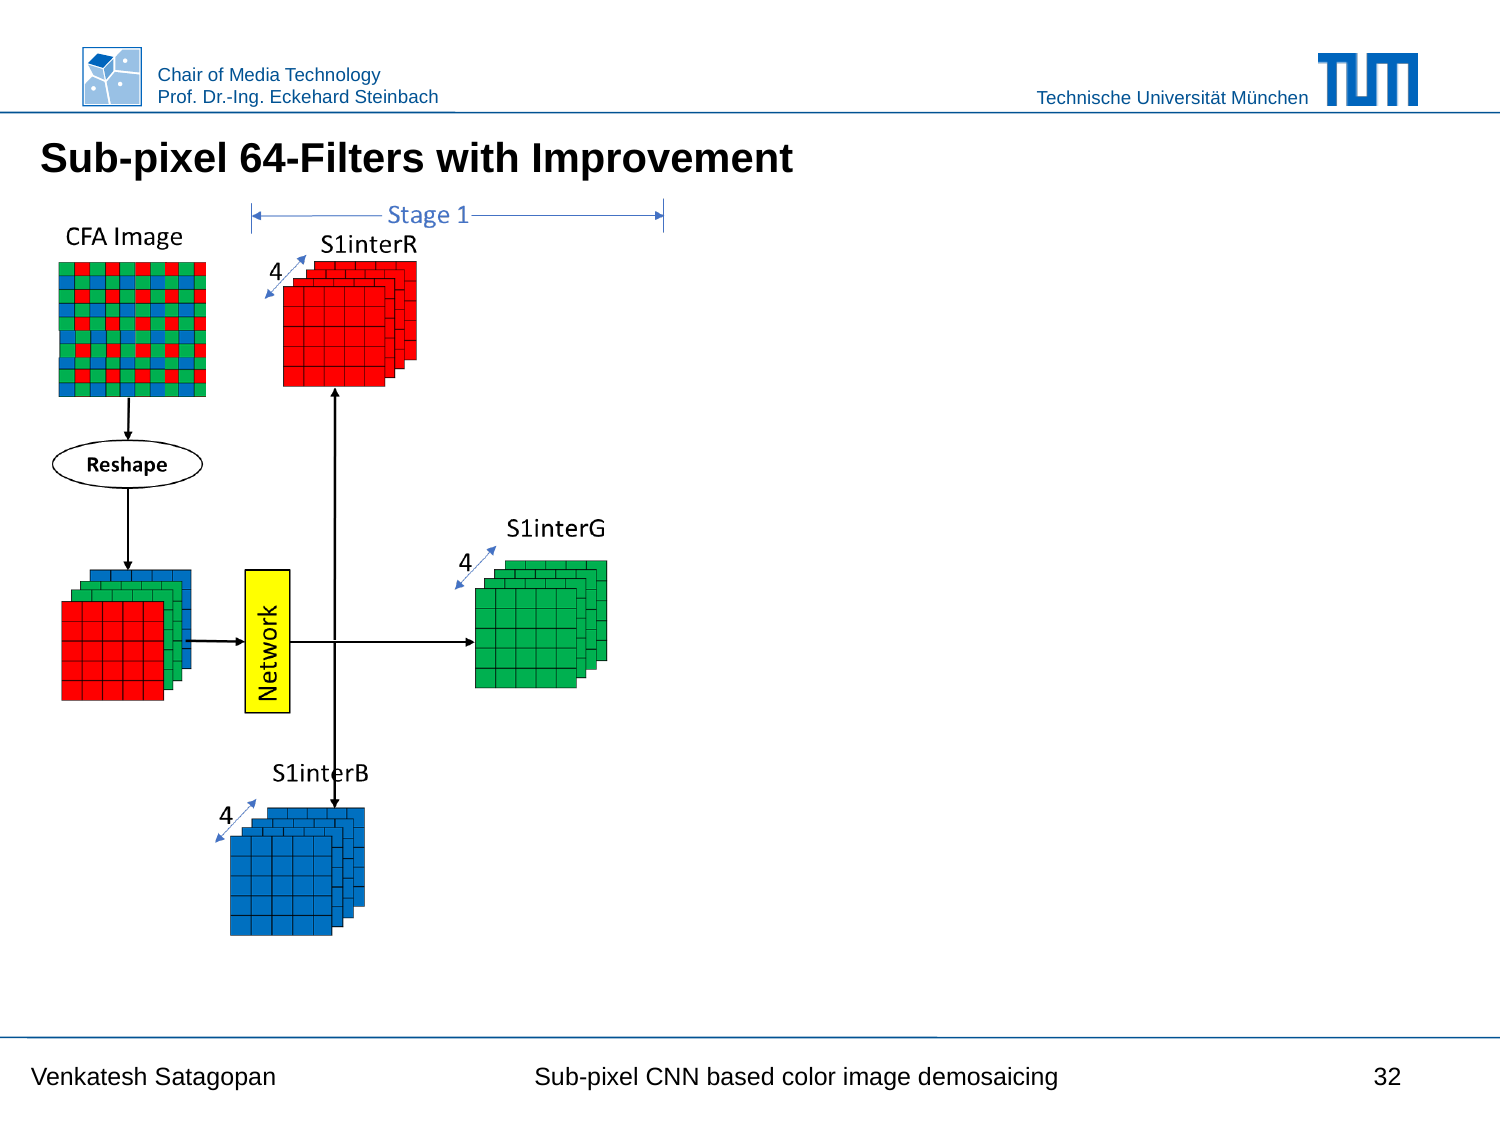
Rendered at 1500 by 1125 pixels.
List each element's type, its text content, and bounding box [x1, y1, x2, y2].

slide_number 32 [1219, 1049, 1417, 1101]
picture [46, 188, 674, 937]
footer Venkatesh Satagopan Sub-pixel CNN based color image demosaicing [15, 1049, 1190, 1101]
text_box Sub-pixel 64-Filters with Improvement [25, 123, 870, 239]
picture [1318, 53, 1418, 106]
